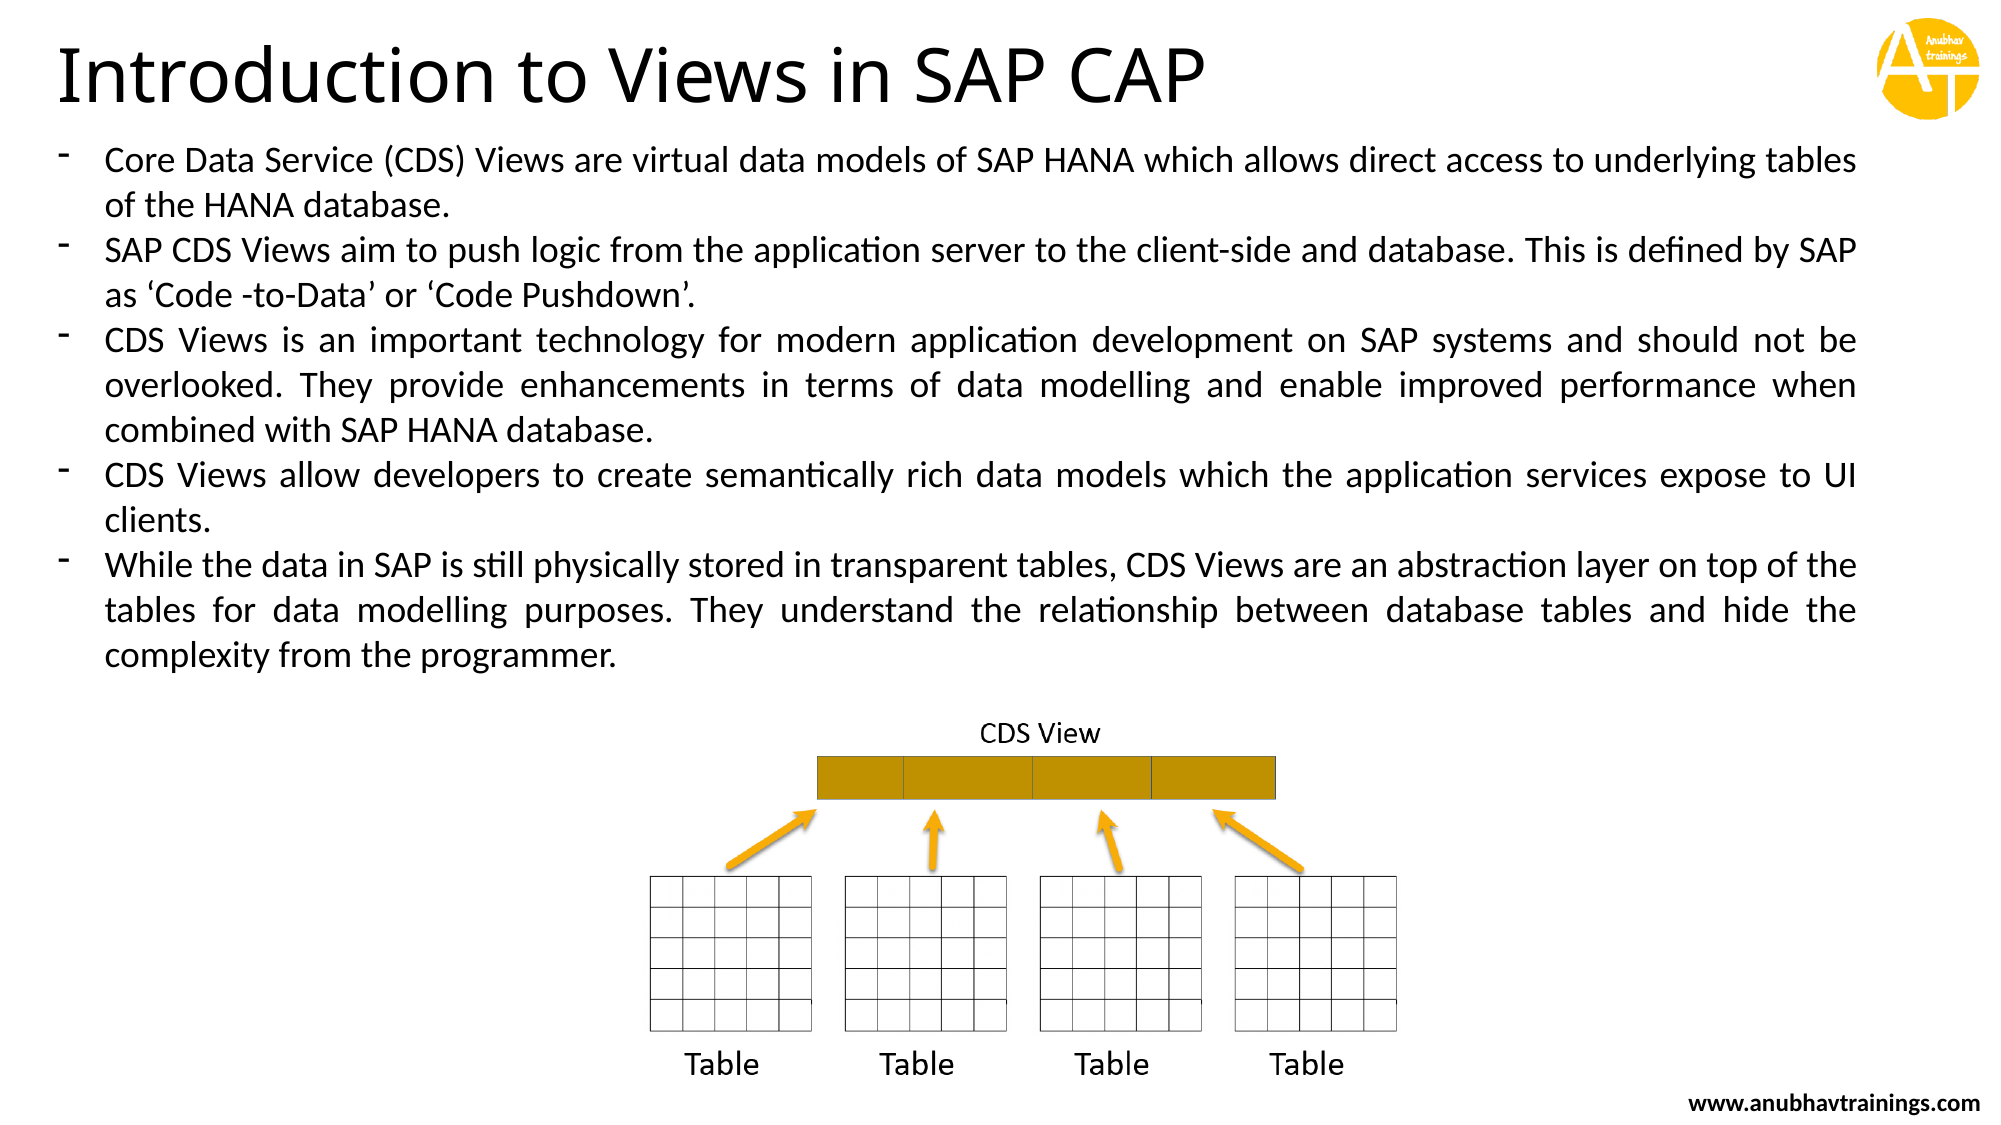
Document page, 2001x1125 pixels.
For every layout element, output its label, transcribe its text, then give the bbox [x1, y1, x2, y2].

text_box Introduction to Views in SAP CAP [42, 30, 1866, 127]
text_box Core Data Service (CDS) Views are virtual data models of SAP HANA which allows direct access to underlying tables of the HANA database. SAP CDS Views aim to push logic from the application server to the client-side and database. This is defined by SAP as ‘Code -to-Data’ or ‘Code Pushdown’. CDS Views is an important technology for modern application development on SAP systems and should not be overlooked. They provide enhancements in terms of data modelling and enable improved performance when combined with SAP HANA database. CDS Views allow developers to create semantically rich data models which the application services expose to UI clients. While the data in SAP is still physically stored in transparent tables, CDS Views are an abstraction layer on top of the tables for data modelling purposes. They understand the relationship between database tables and hide the complexity from the programmer. [42, 127, 1874, 728]
picture [1866, 11, 1985, 128]
picture [599, 690, 1468, 1095]
footer www.anubhavtrainings.com [1669, 1089, 2000, 1114]
